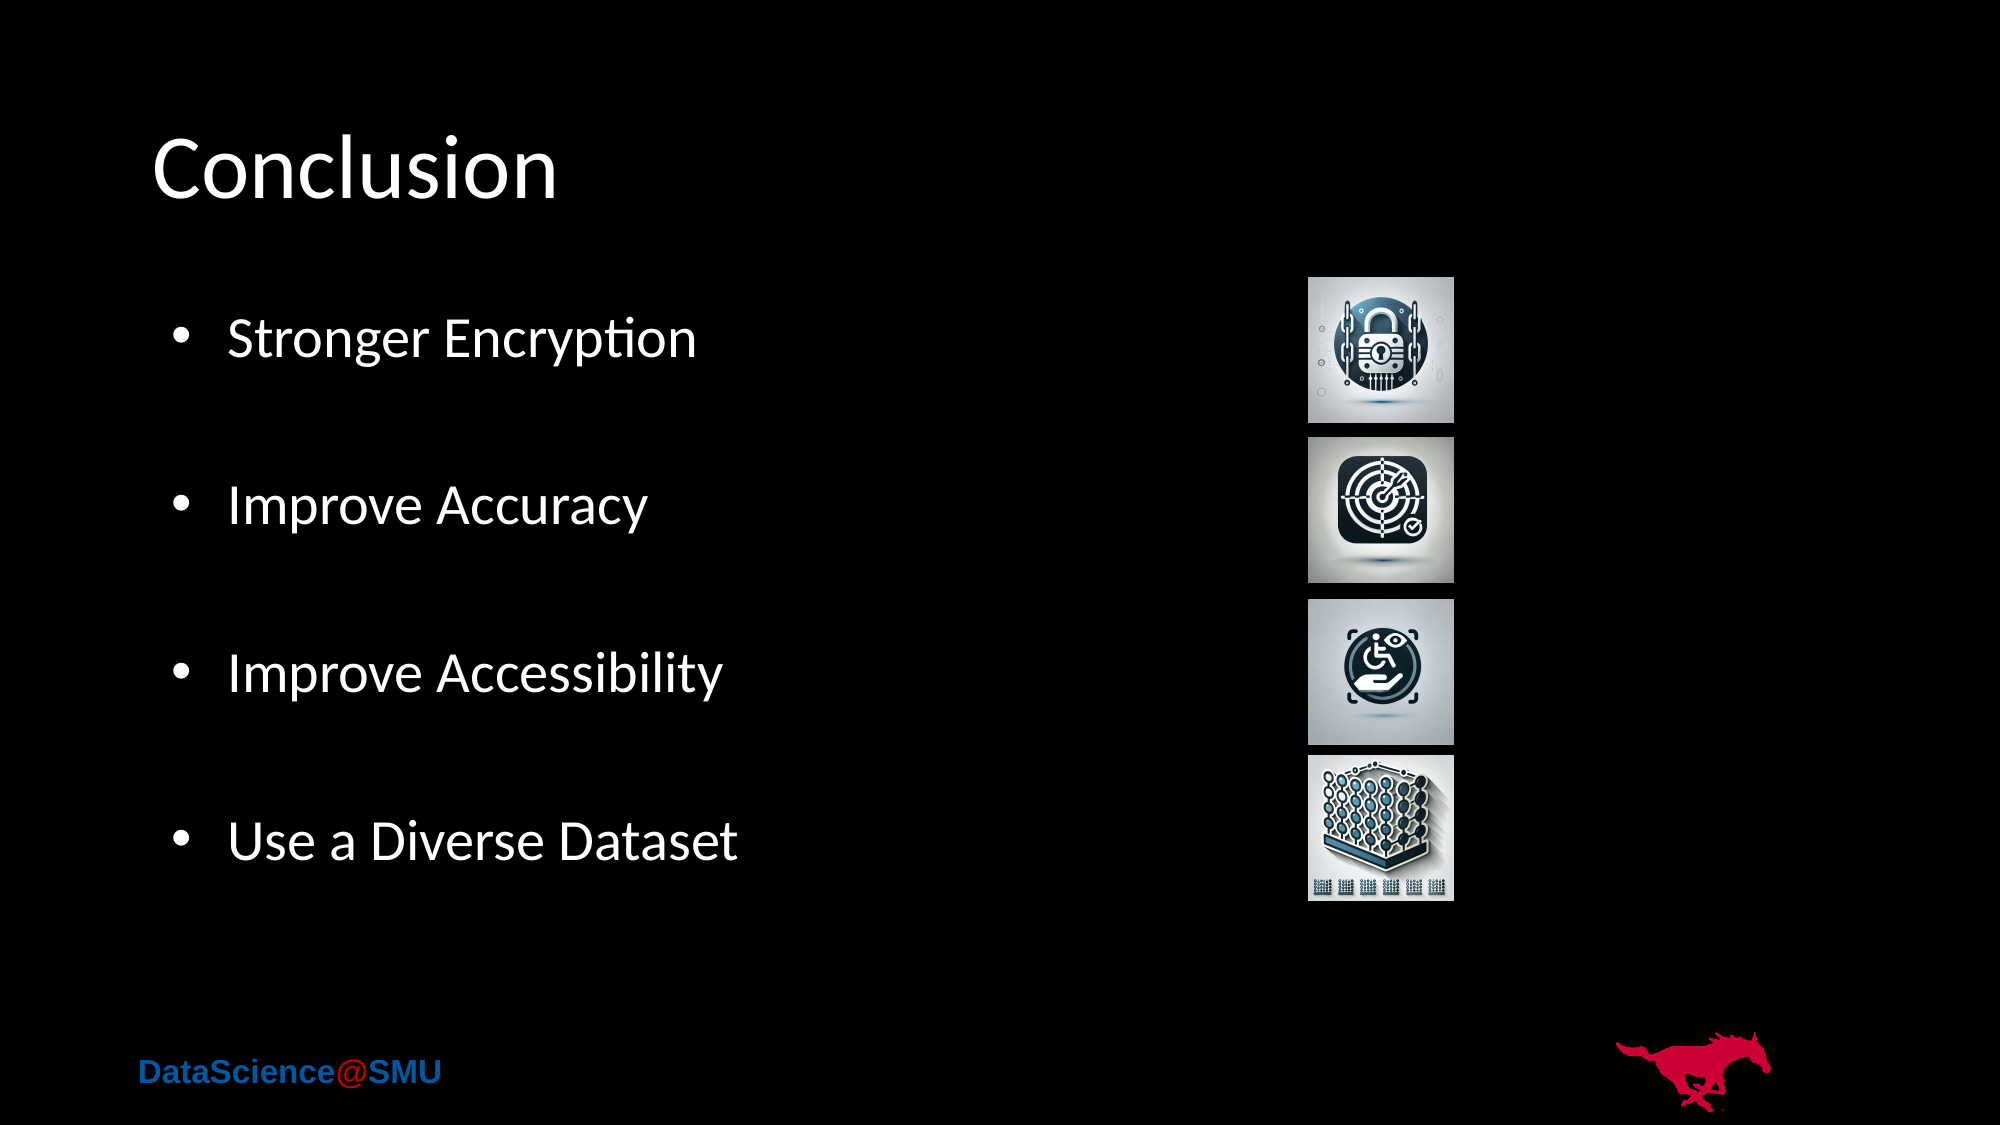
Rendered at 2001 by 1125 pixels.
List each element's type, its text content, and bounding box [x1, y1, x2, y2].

picture [1307, 277, 1454, 423]
list Stronger Encryption Improve Accuracy Improve Accessibility Use a Diverse Dataset [137, 299, 1863, 1014]
picture [1307, 755, 1454, 901]
picture [1616, 1032, 1771, 1113]
picture [1307, 599, 1454, 745]
title Conclusion [137, 59, 1863, 278]
picture [1307, 437, 1454, 583]
